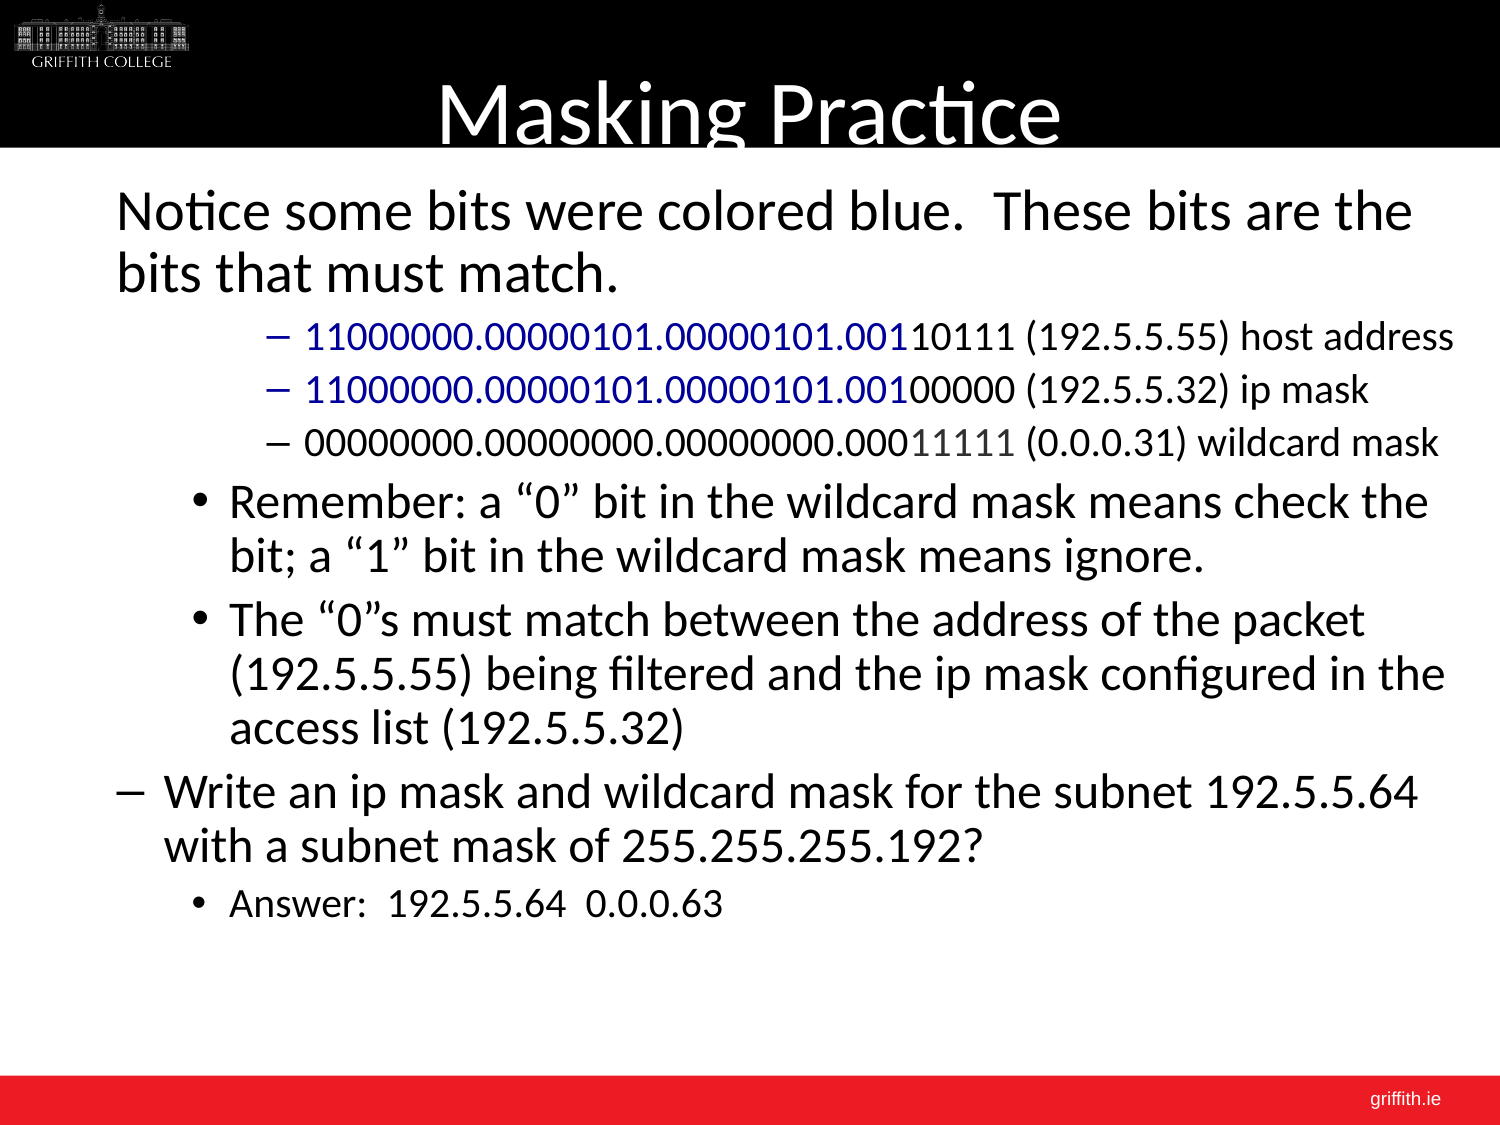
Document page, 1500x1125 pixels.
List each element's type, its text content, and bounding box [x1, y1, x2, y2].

picture [0, 0, 206, 109]
list Notice some bits were colored blue. These bits are the bits that must match. 11000000.00000101.00000101.00110111 (192.5.5.55) host address 11000000.00000101.00000101.00100000 (192.5.5.32) ip mask 00000000.00000000.00000000.00011111 (0.0.0.31) wildcard mask Remember: a “0” bit in the wildcard mask means check the bit; a “1” bit in the wildcard mask means ignore. The “0”s must match between the address of the packet (192.5.5.55) being filtered and the ip mask configured in the access list (192.5.5.32) Write an ip mask and wildcard mask for the subnet 192.5.5.64 with a subnet mask of 255.255.255.192? Answer: 192.5.5.64 0.0.0.63 [26, 172, 1474, 915]
title Masking Practice [75, 45, 1425, 172]
